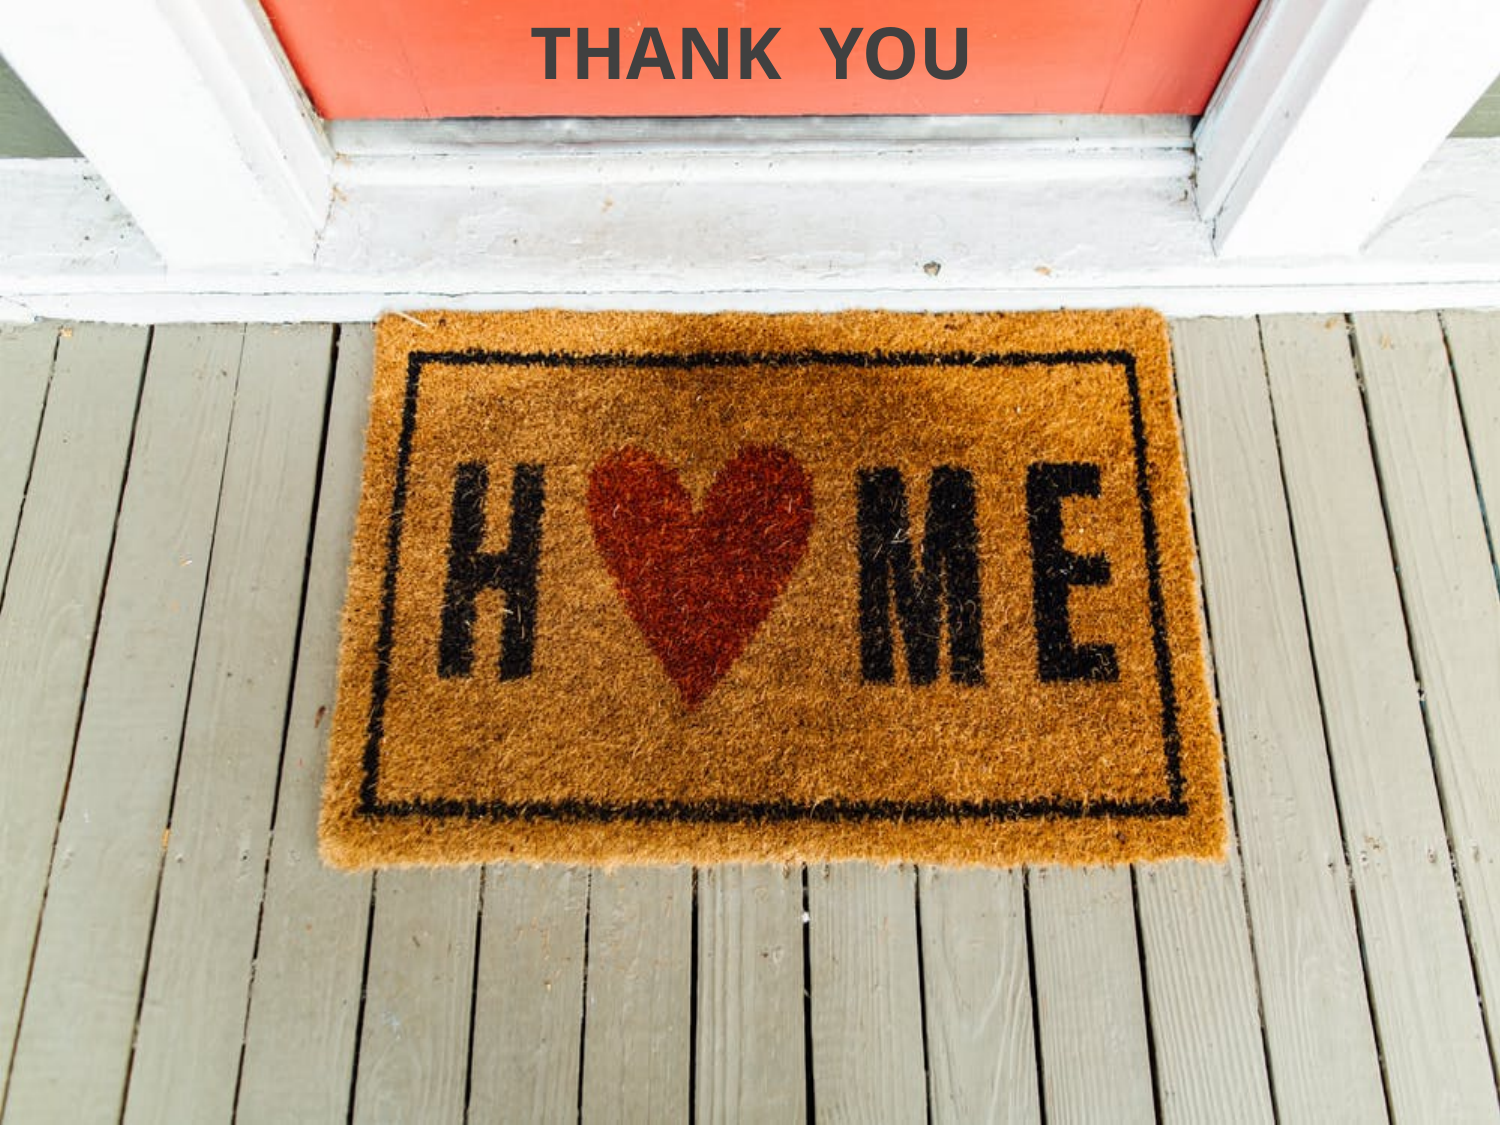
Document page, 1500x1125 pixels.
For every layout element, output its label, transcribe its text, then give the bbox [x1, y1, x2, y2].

title THANK YOU [2, 0, 1500, 102]
picture [0, 0, 1500, 1125]
